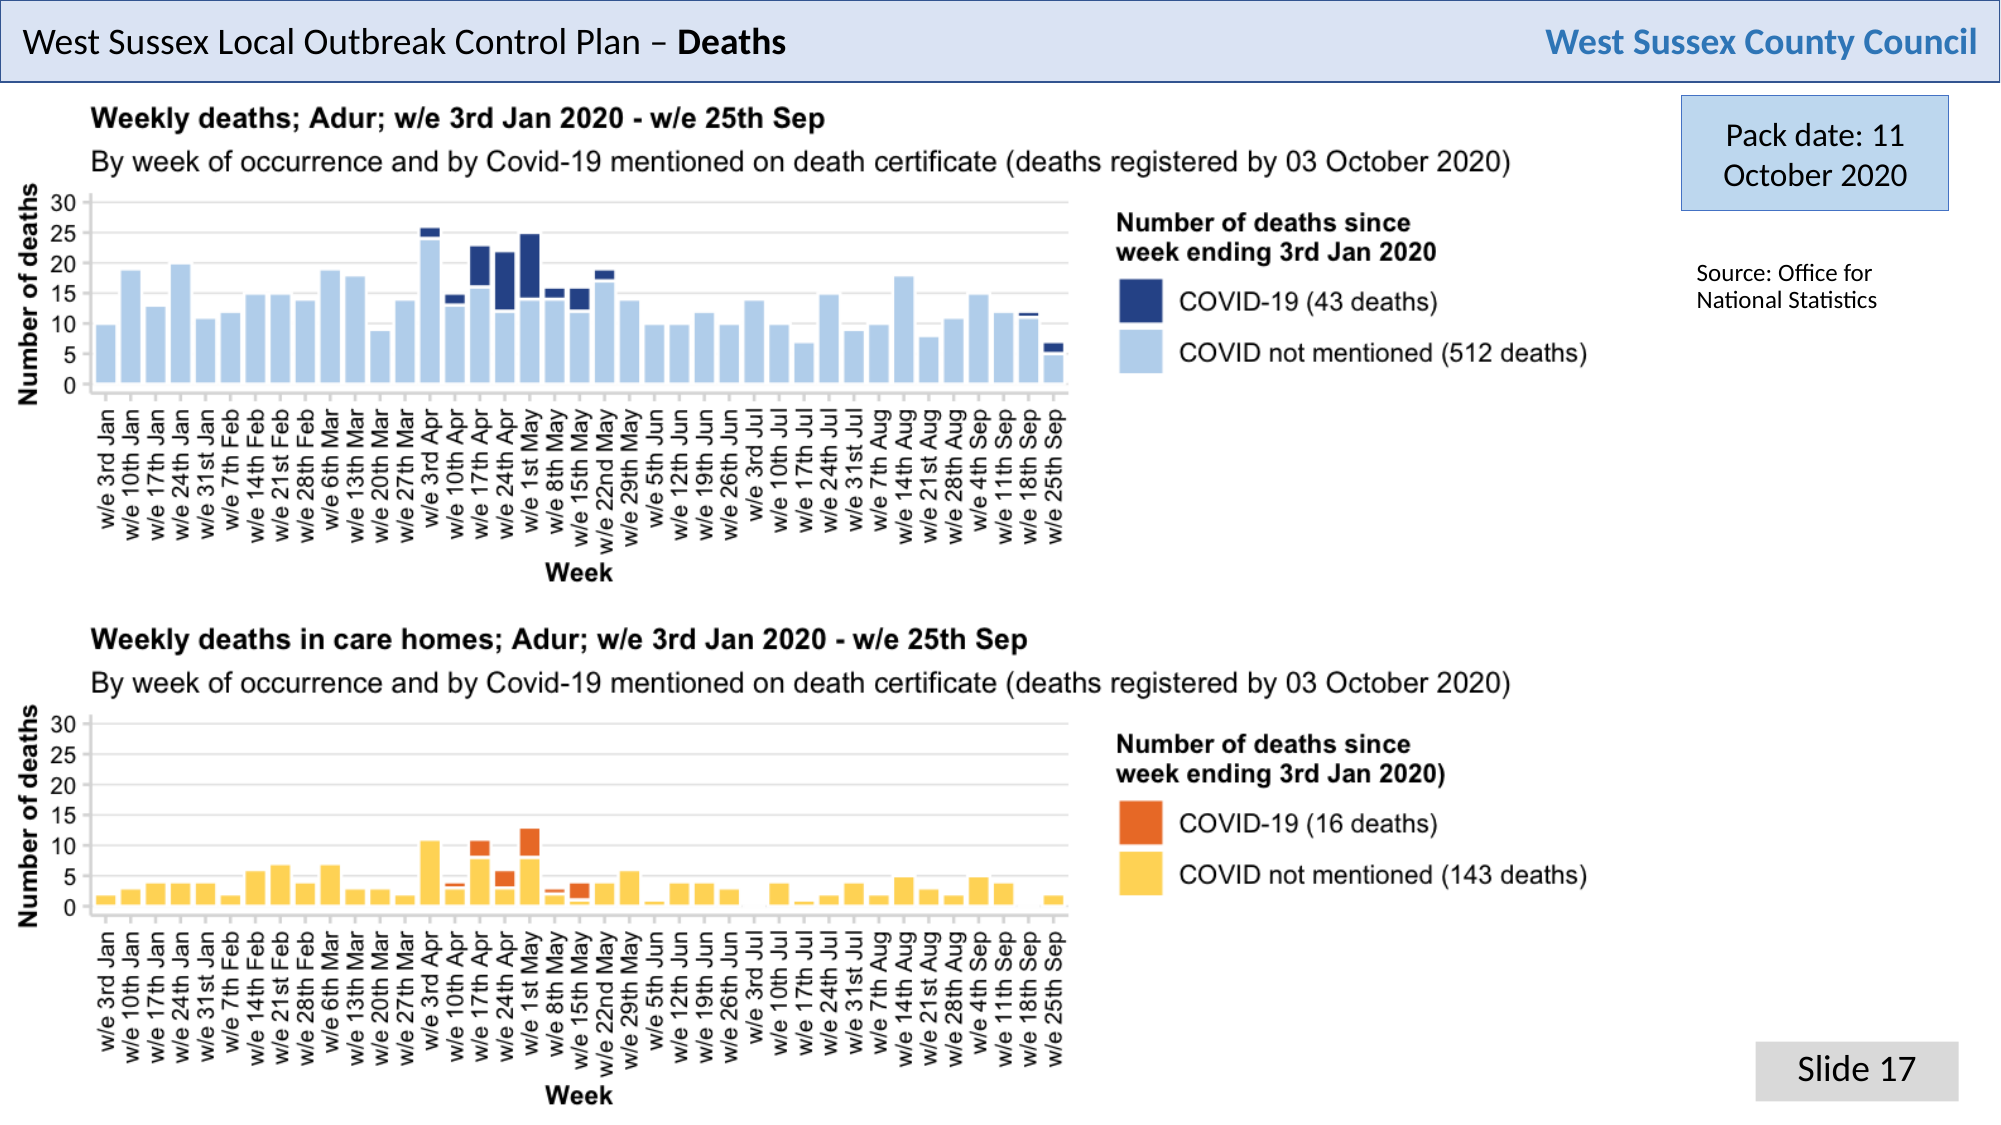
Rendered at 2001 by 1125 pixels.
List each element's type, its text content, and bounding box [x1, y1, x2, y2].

list Slide 17 [1755, 1041, 1959, 1102]
picture [3, 612, 1619, 1125]
list Source: Office for National Statistics [1681, 252, 1959, 289]
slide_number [1681, 95, 1949, 211]
picture [3, 91, 1619, 602]
